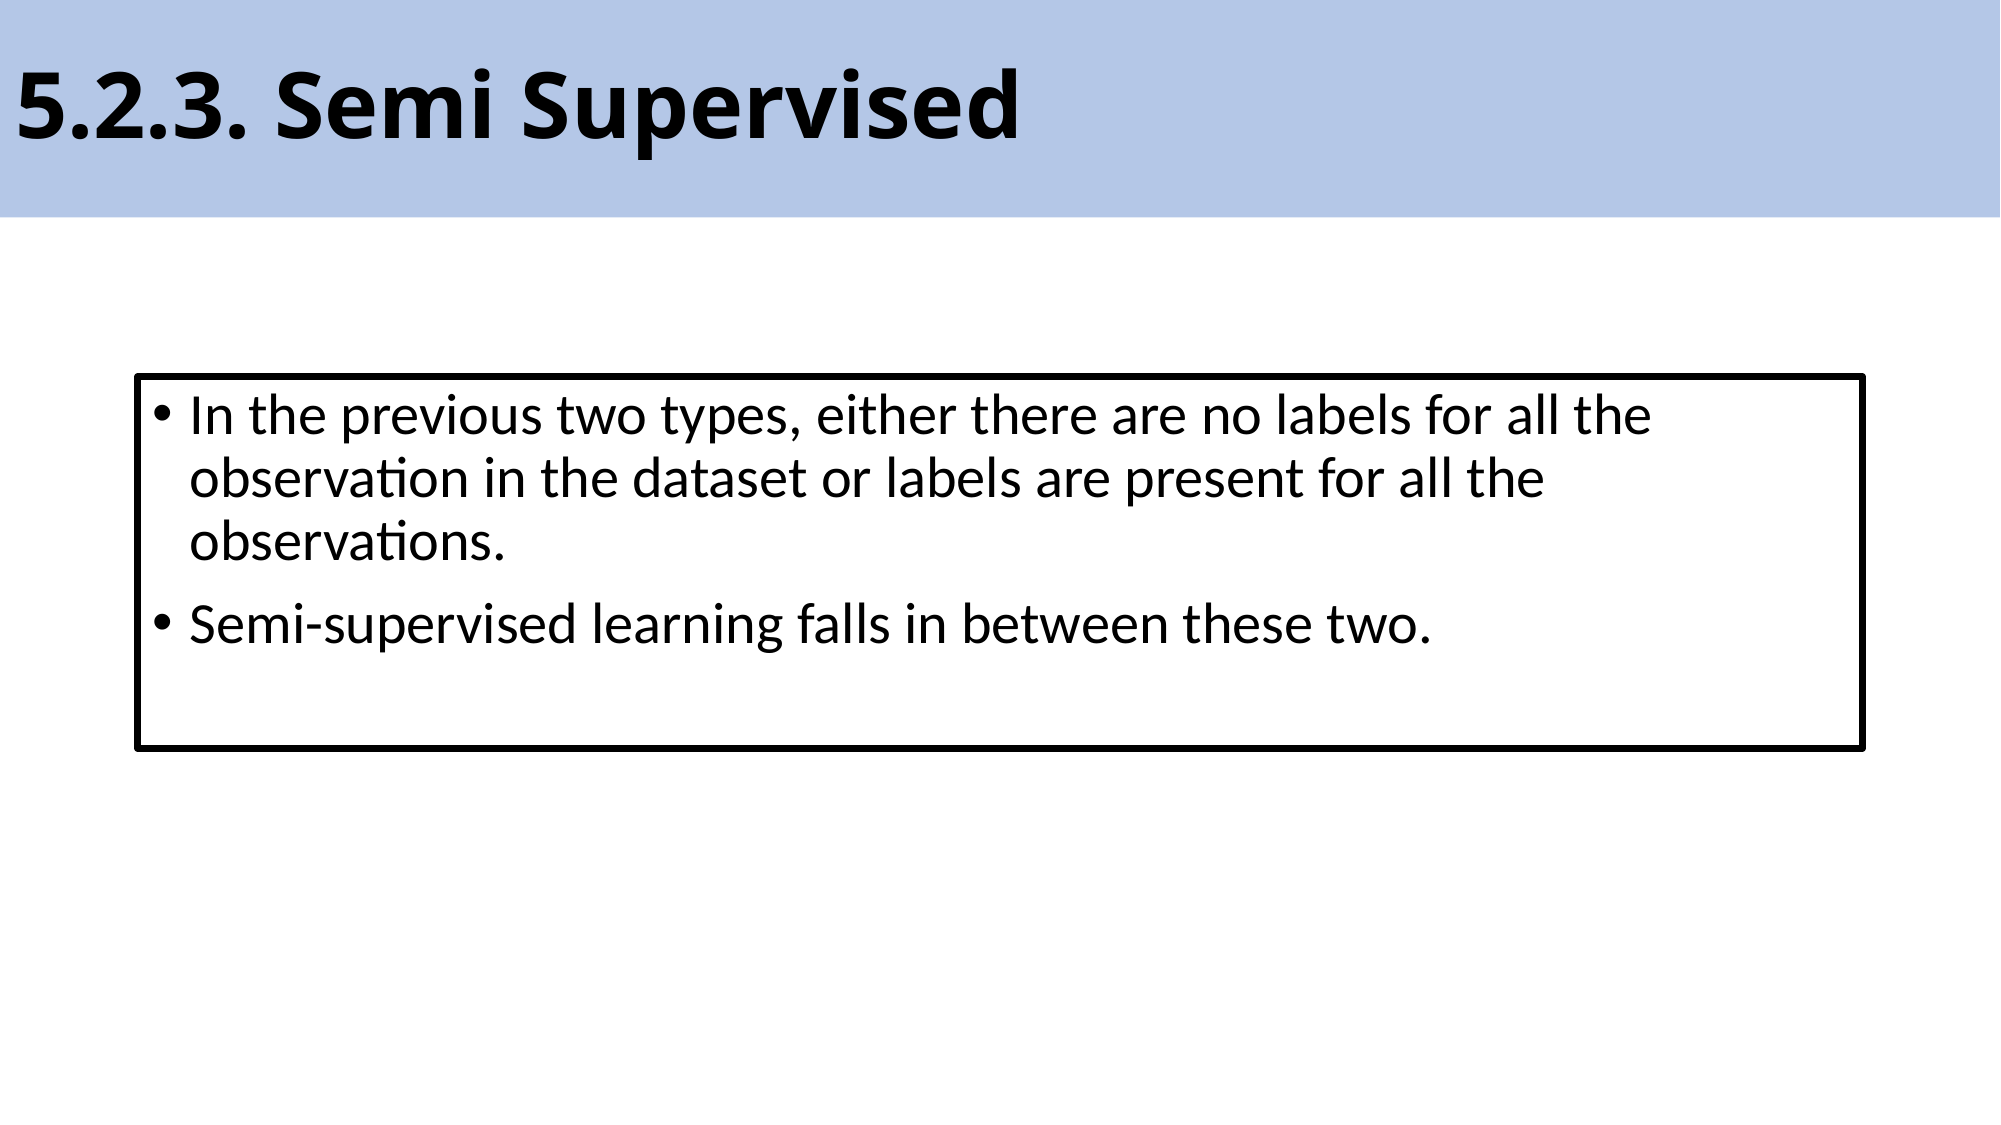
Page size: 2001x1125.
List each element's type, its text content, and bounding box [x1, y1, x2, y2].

list In the previous two types, either there are no labels for all the observation in the dataset or labels are present for all the observations. Semi-supervised learning falls in between these two. [137, 376, 1863, 749]
title 5.2.3. Semi Supervised [0, 0, 2000, 218]
